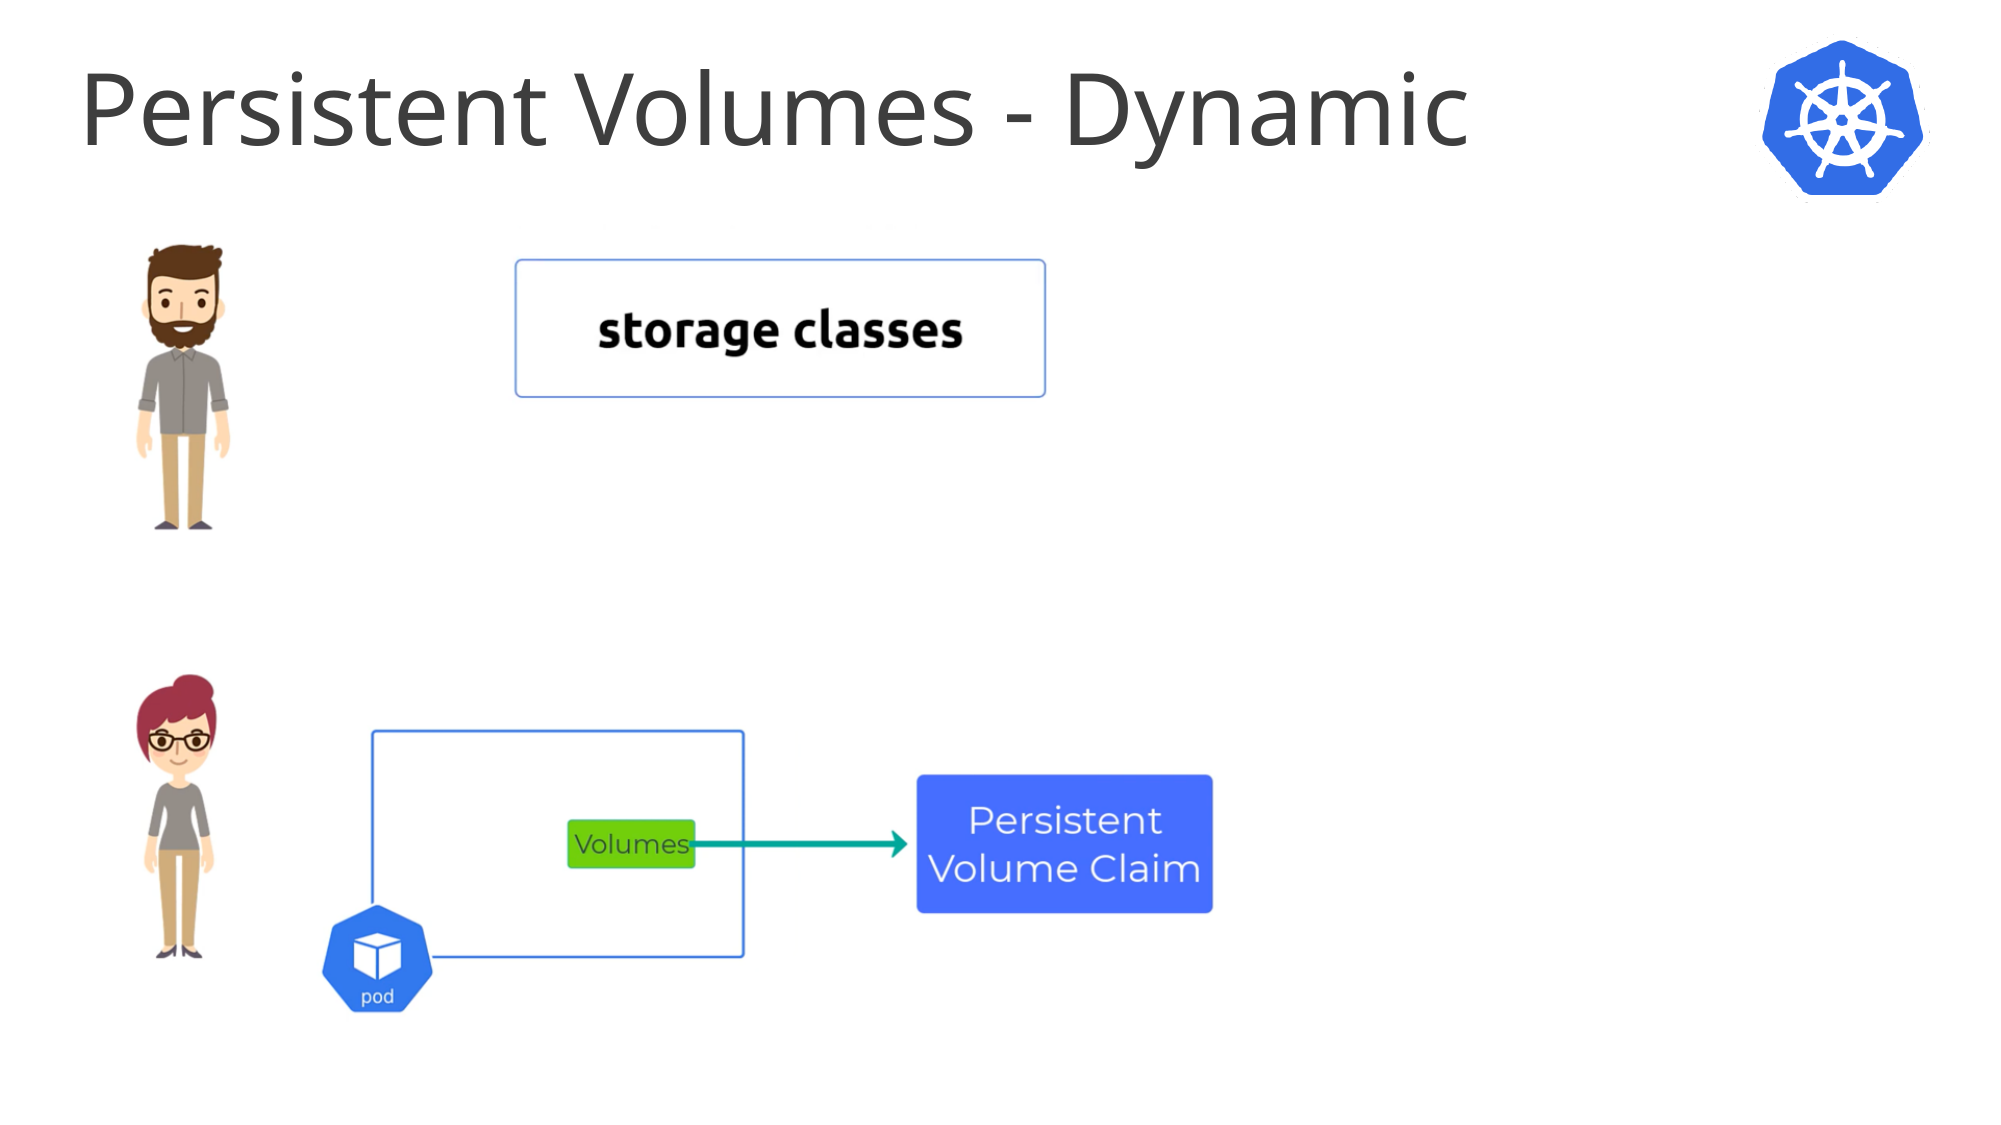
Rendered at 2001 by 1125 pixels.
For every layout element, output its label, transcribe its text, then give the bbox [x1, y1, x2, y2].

text_box Persistent Volumes - Dynamic [78, 59, 1617, 168]
picture [78, 201, 1254, 1030]
picture [1754, 31, 1930, 203]
